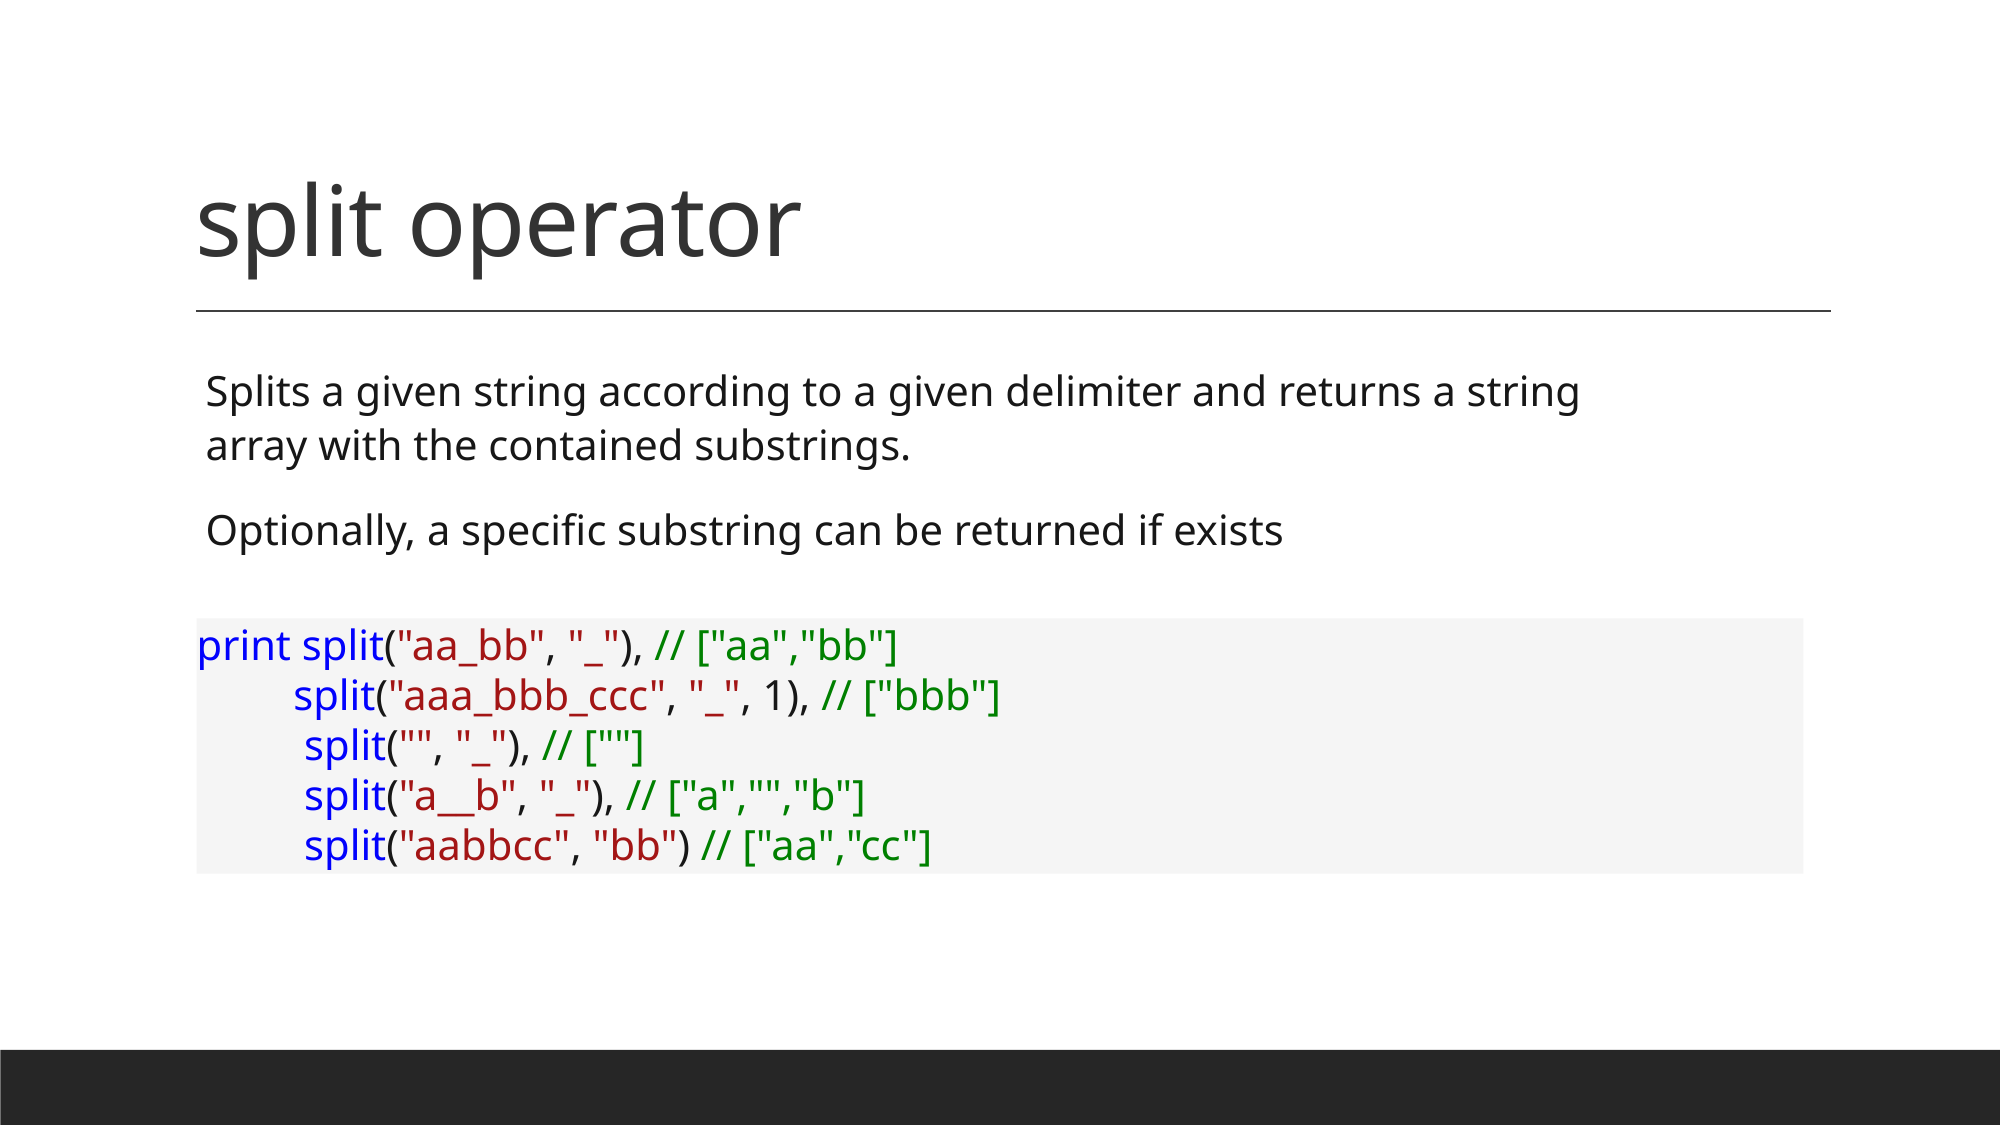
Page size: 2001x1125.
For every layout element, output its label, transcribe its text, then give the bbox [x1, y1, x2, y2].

text_box print split("aa_bb", "_"), // ["aa","bb"] split("aaa_bbb_ccc", "_", 1), // ["bbb"] split("", "_"), // [""] split("a__b", "_"), // ["a","","b"] split("aabbcc", "bb") // ["aa","cc"] [196, 618, 1804, 874]
title split operator [180, 47, 1830, 285]
list Splits a given string according to a given delimiter and returns a string array with the contained substrings. Optionally, a specific substring can be returned if exists [190, 351, 1682, 499]
